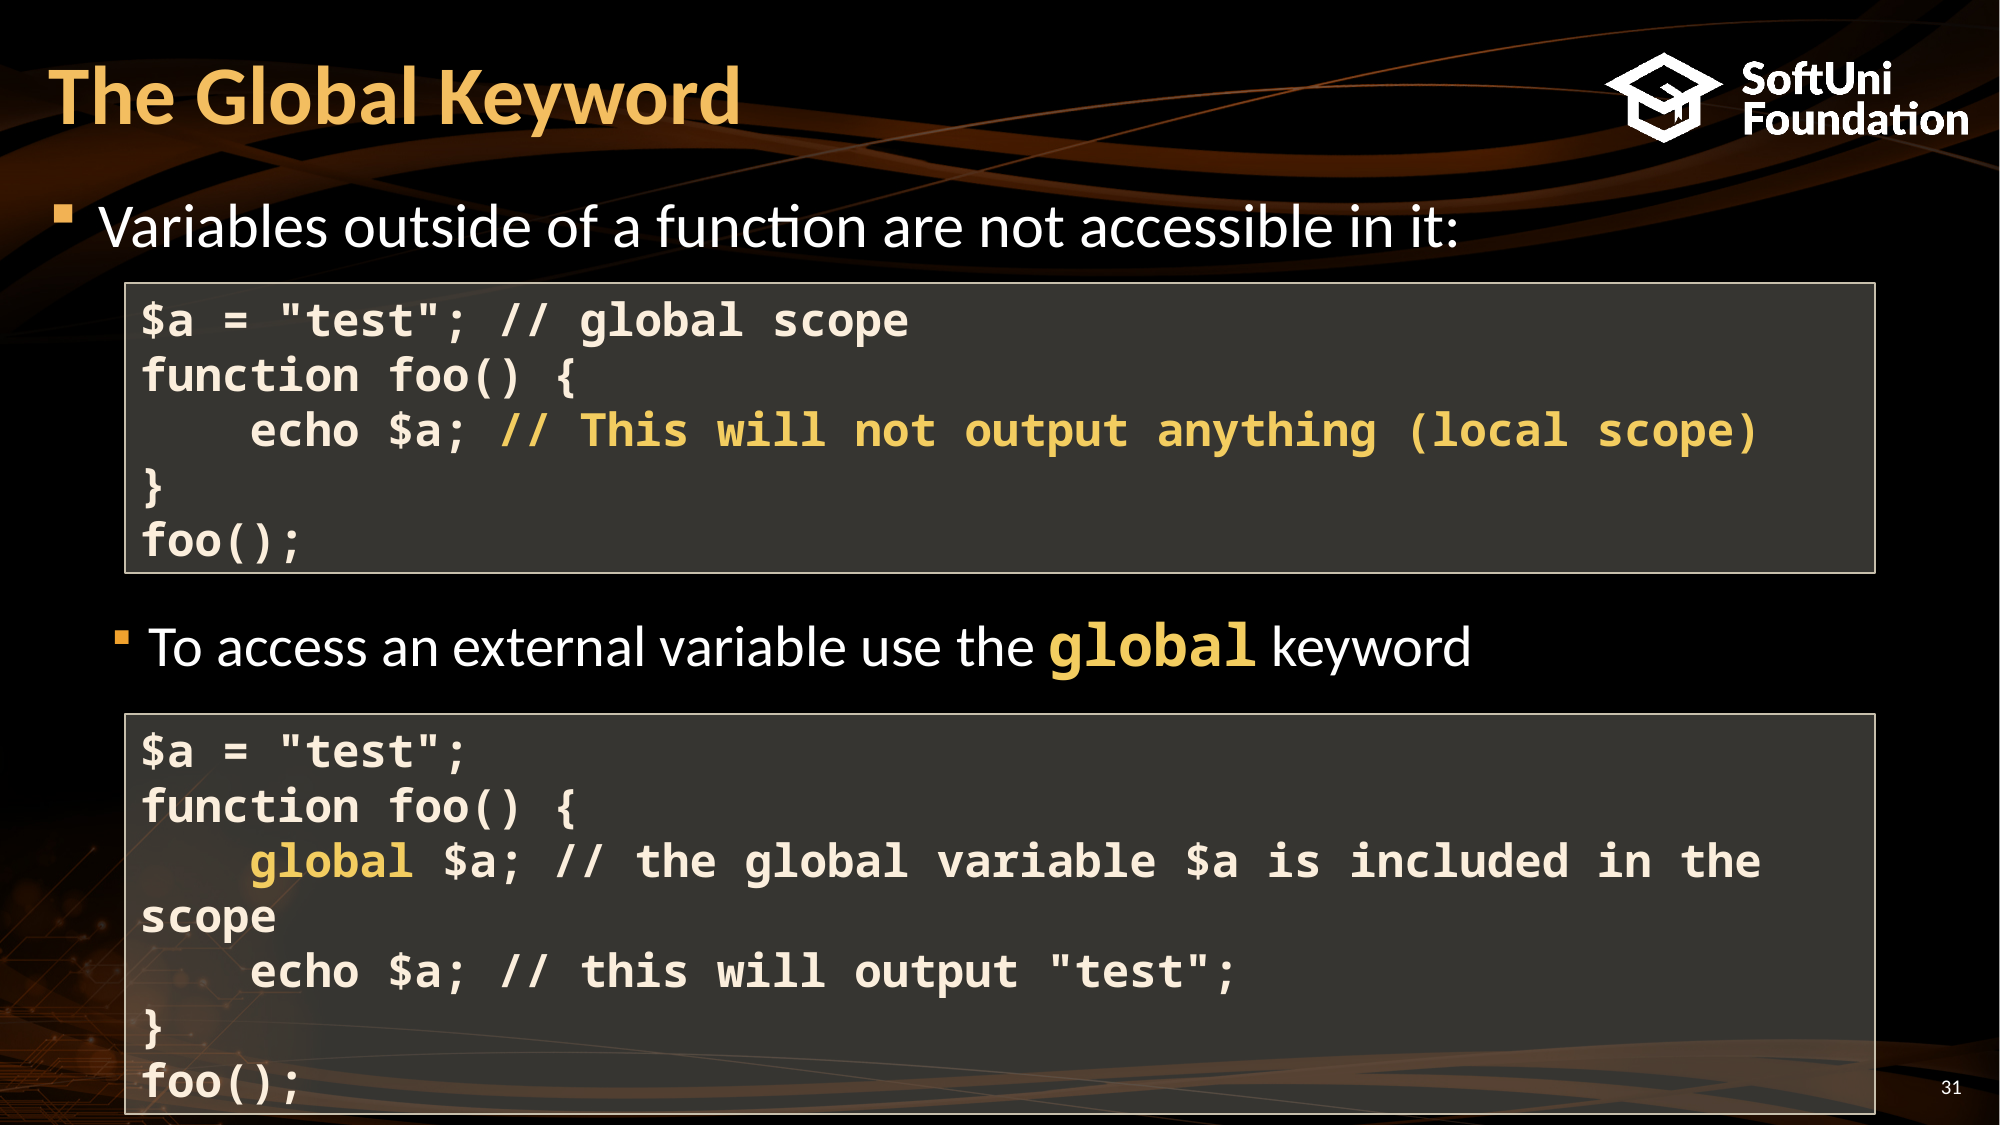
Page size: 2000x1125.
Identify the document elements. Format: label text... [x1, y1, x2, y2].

text_box $a = "test"; // global scope function foo() { echo $a; // This will not output anything (local scope) } foo(); [124, 283, 1875, 573]
picture [0, 0, 2000, 1125]
text_box $a = "test"; function foo() { global $a; // the global variable $a is included in the scope echo $a; // this will output "test"; } foo(); [124, 714, 1875, 1114]
title The Global Keyword [30, 6, 1602, 189]
slide_number 31 [1897, 1070, 1968, 1103]
list Variables outside of a function are not accessible in it: To access an external variable use the global keyword [31, 174, 1968, 1089]
